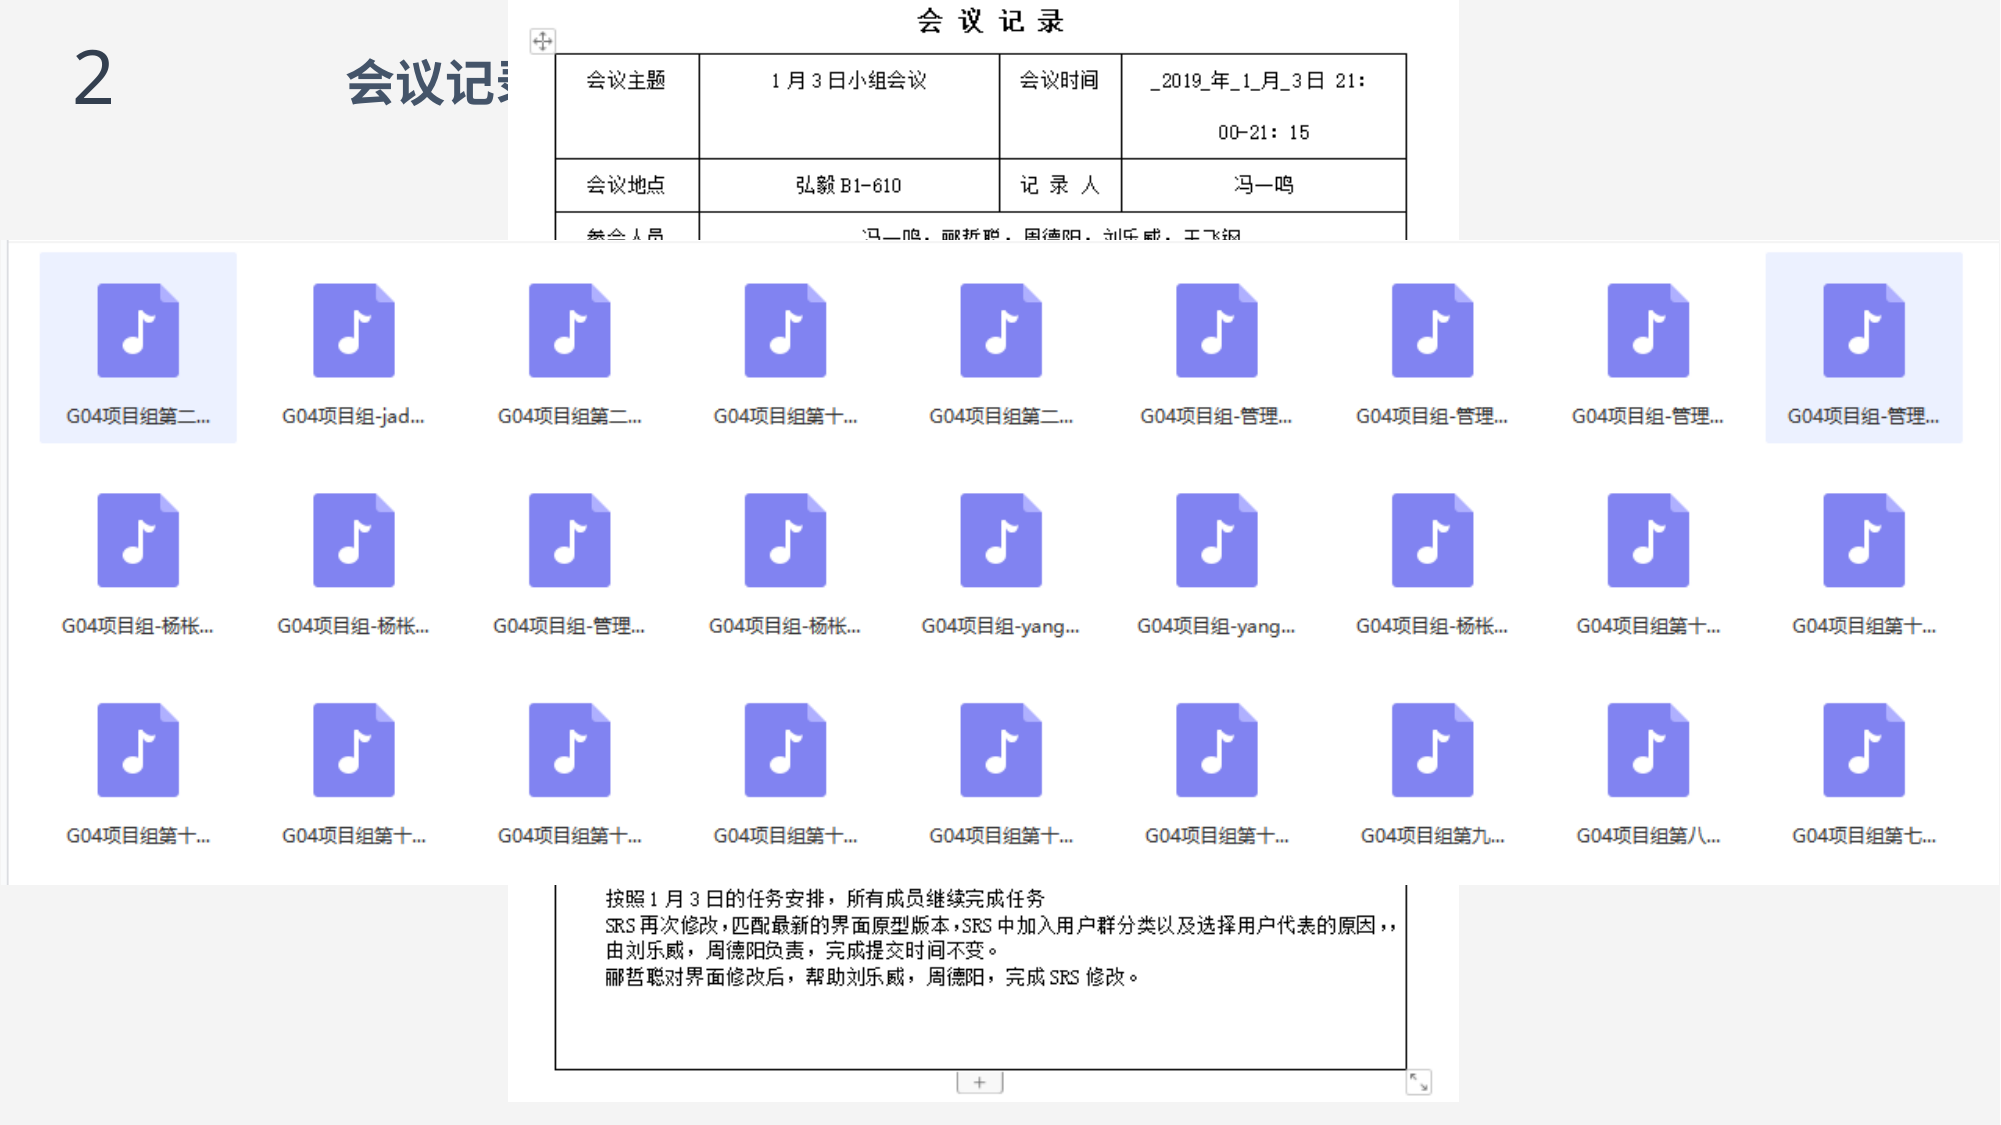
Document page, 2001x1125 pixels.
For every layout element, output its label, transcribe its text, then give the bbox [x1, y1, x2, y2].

text_box 2 [42, 29, 146, 120]
text_box 会议记录 [161, 43, 503, 119]
picture [0, 0, 2001, 1125]
